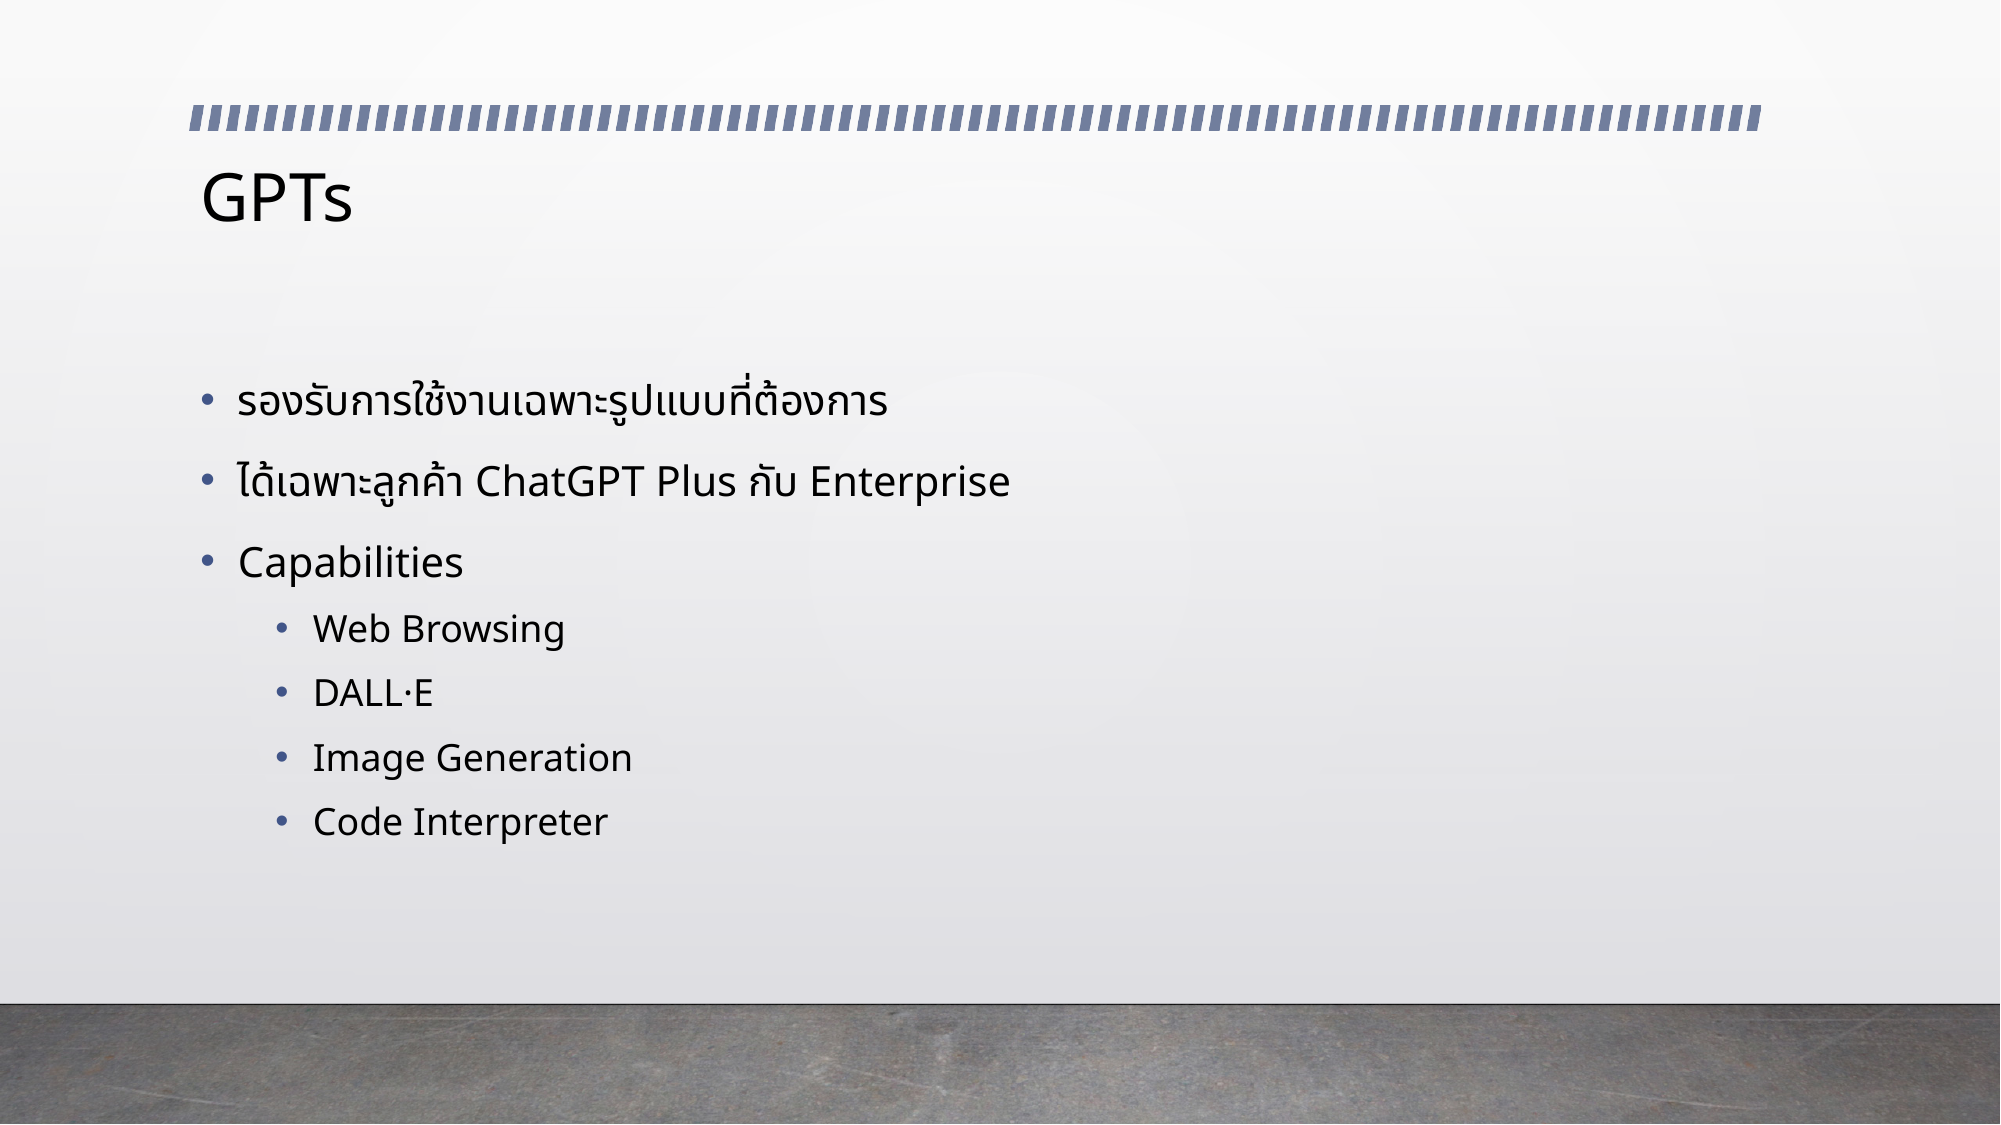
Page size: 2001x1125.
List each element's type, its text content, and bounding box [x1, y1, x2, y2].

list รองรับการใช้งานเฉพาะรูปแบบที่ต้องการ ได้เฉพาะลูกค้า ChatGPT Plus กับ Enterprise Capabilities Web Browsing DALL·E Image Generation Code Interpreter [185, 356, 1761, 897]
picture [0, 1004, 2000, 1124]
title GPTs [185, 156, 1761, 329]
